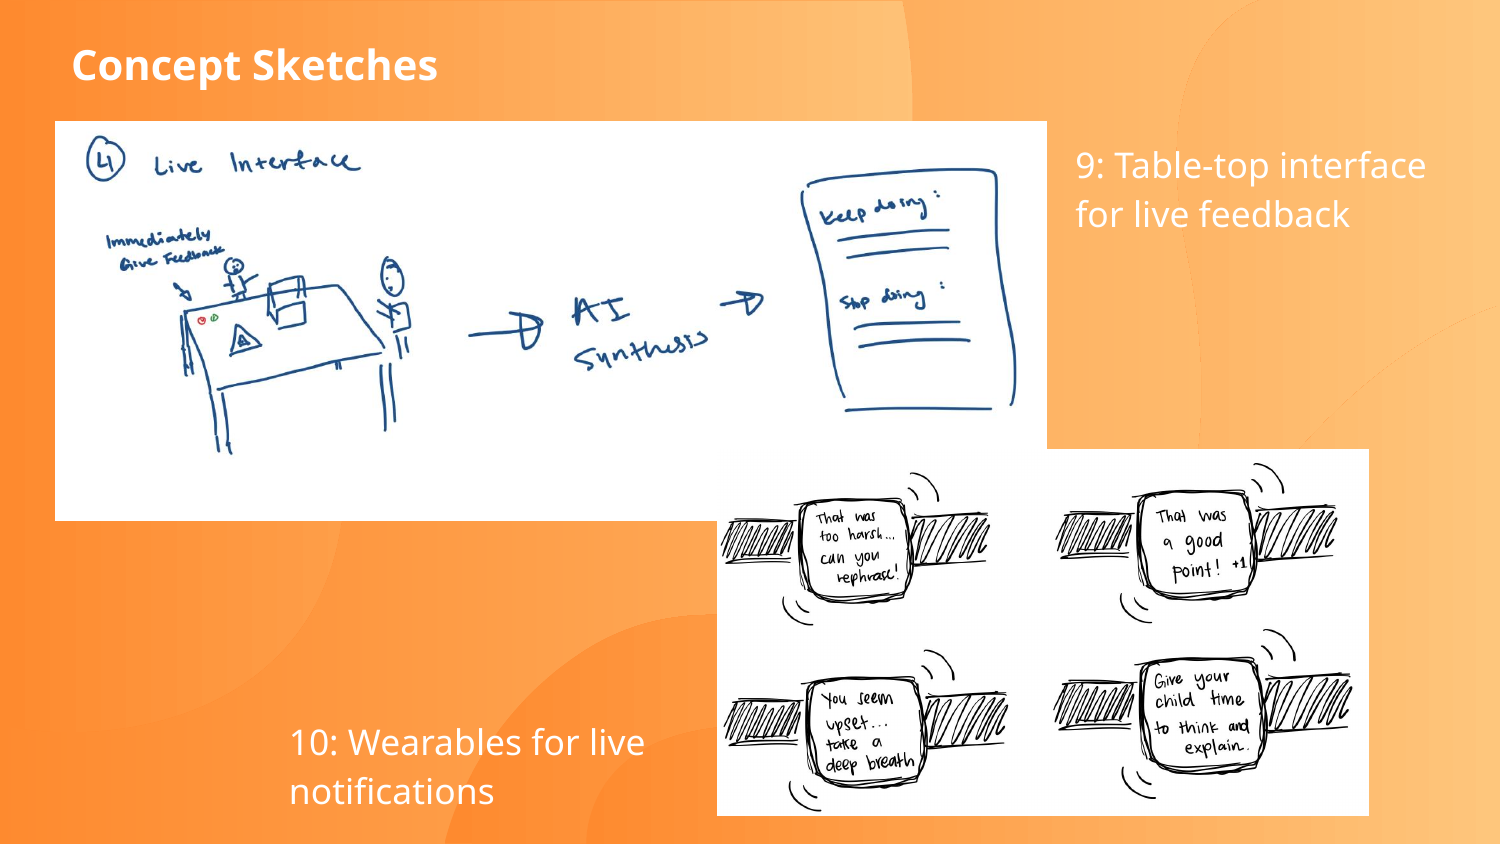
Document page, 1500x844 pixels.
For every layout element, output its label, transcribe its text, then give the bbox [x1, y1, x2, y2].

text_box 10: Wearables for live notifications [273, 699, 712, 827]
title Concept Sketches [55, 23, 1320, 118]
picture [55, 121, 1369, 817]
title Participants [199, 708, 203, 844]
text_box 9: Table-top interface for live feedback [1060, 121, 1468, 250]
